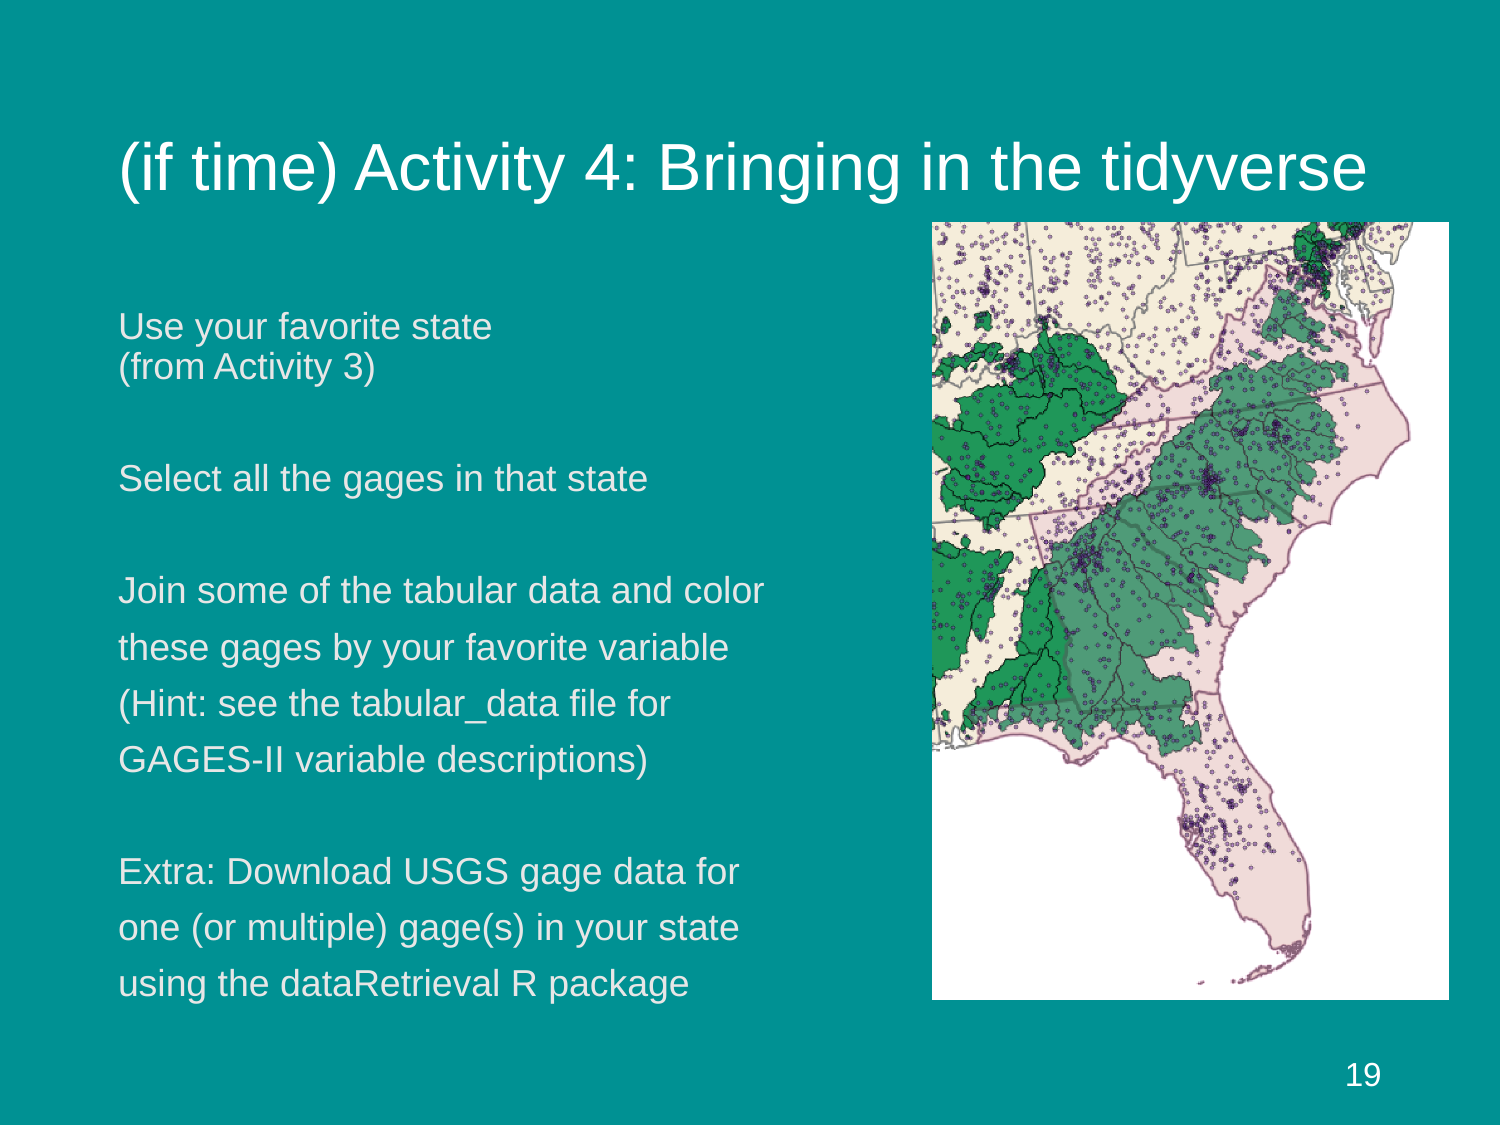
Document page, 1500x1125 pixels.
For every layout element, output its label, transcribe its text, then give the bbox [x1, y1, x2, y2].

list Use your favorite state (from Activity 3) Select all the gages in that state Join some of the tabular data and color these gages by your favorite variable (Hint: see the tabular_data file for GAGES-II variable descriptions) Extra: Download USGS gage data for one (or multiple) gage(s) in your state using the dataRetrieval R package [103, 299, 1397, 1014]
title (if time) Activity 4: Bringing in the tidyverse [103, 59, 1397, 278]
picture [932, 222, 1449, 1000]
slide_number 19 [1059, 1042, 1397, 1103]
